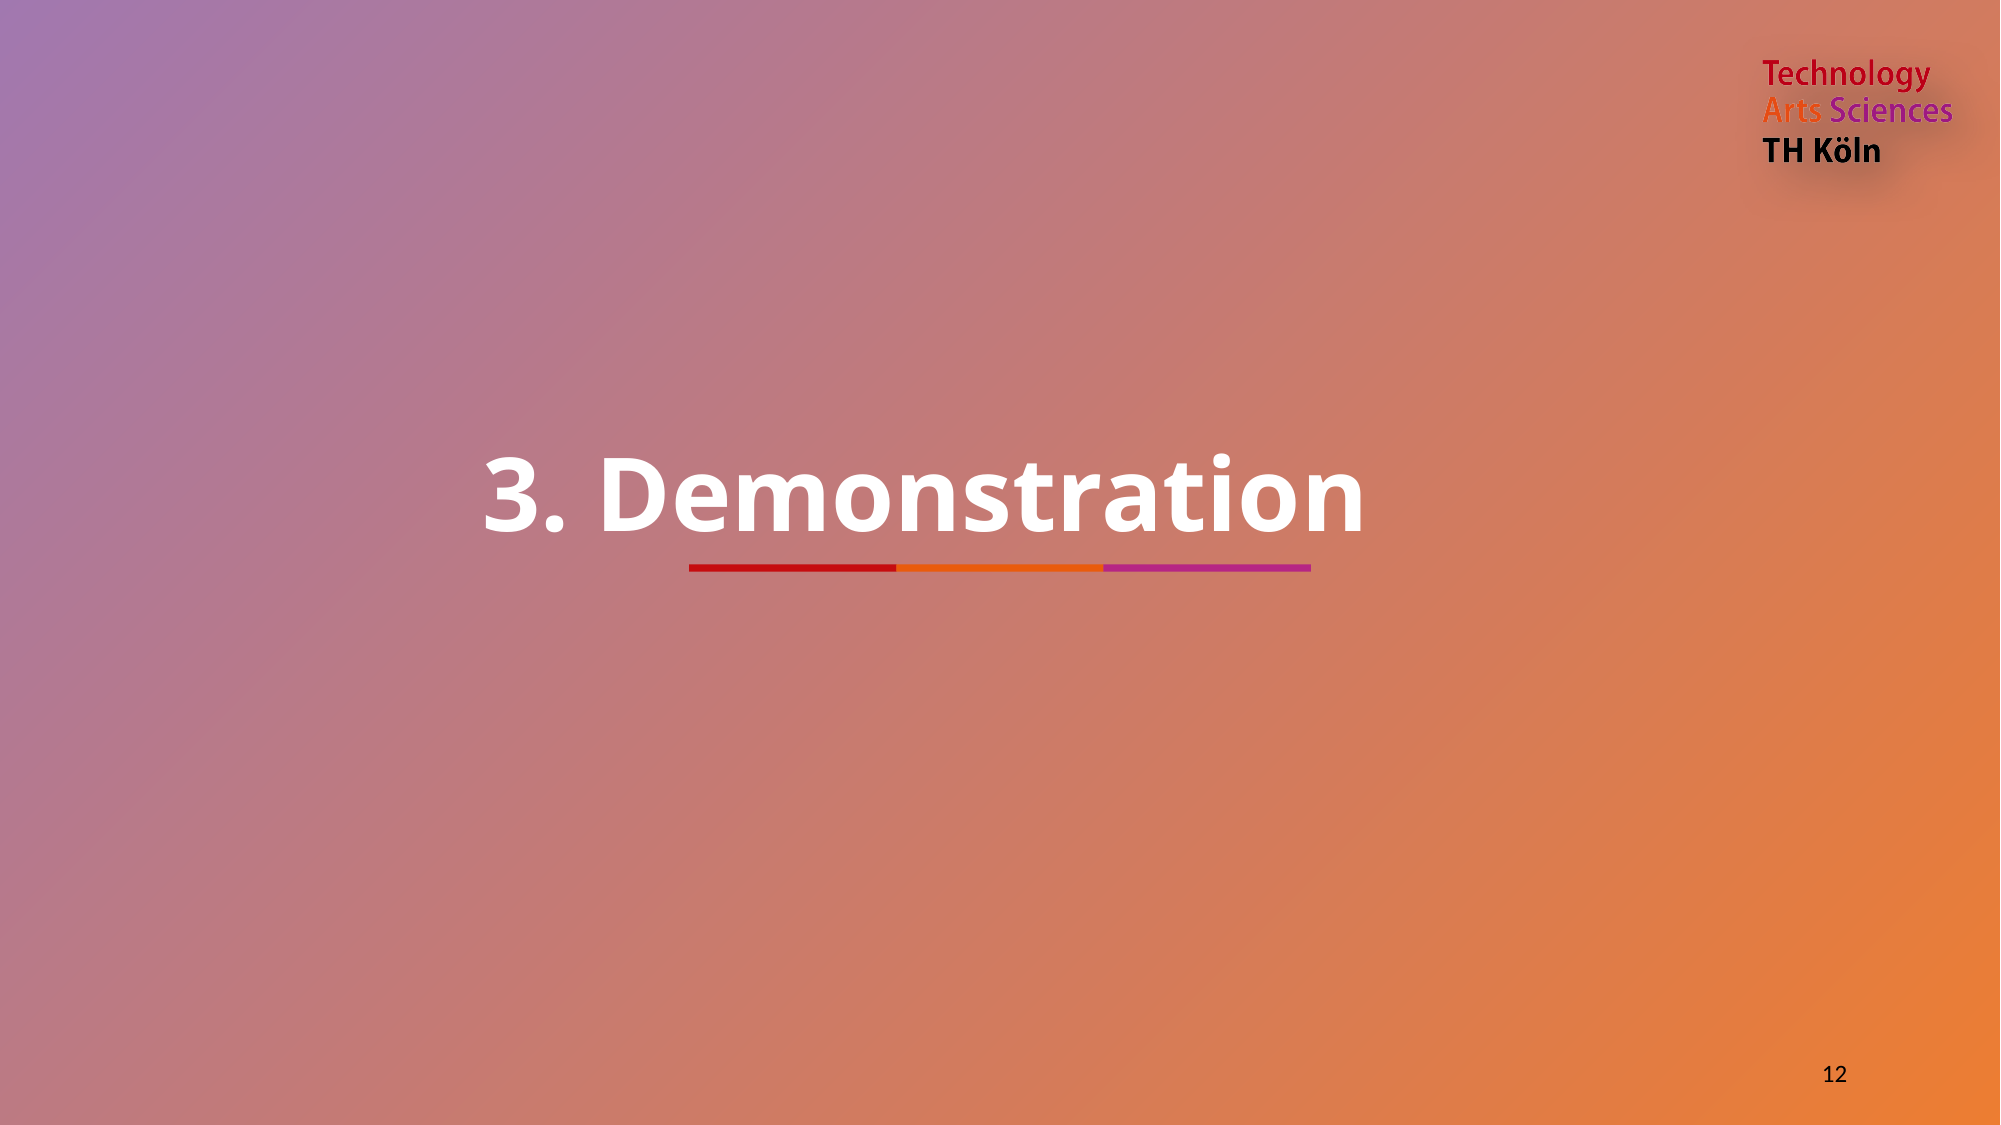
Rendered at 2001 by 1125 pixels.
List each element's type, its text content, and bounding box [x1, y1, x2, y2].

slide_number 12 [1412, 1042, 1863, 1103]
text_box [689, 564, 1311, 572]
picture [1762, 52, 1963, 172]
title 3. Demonstration [467, 389, 1740, 607]
